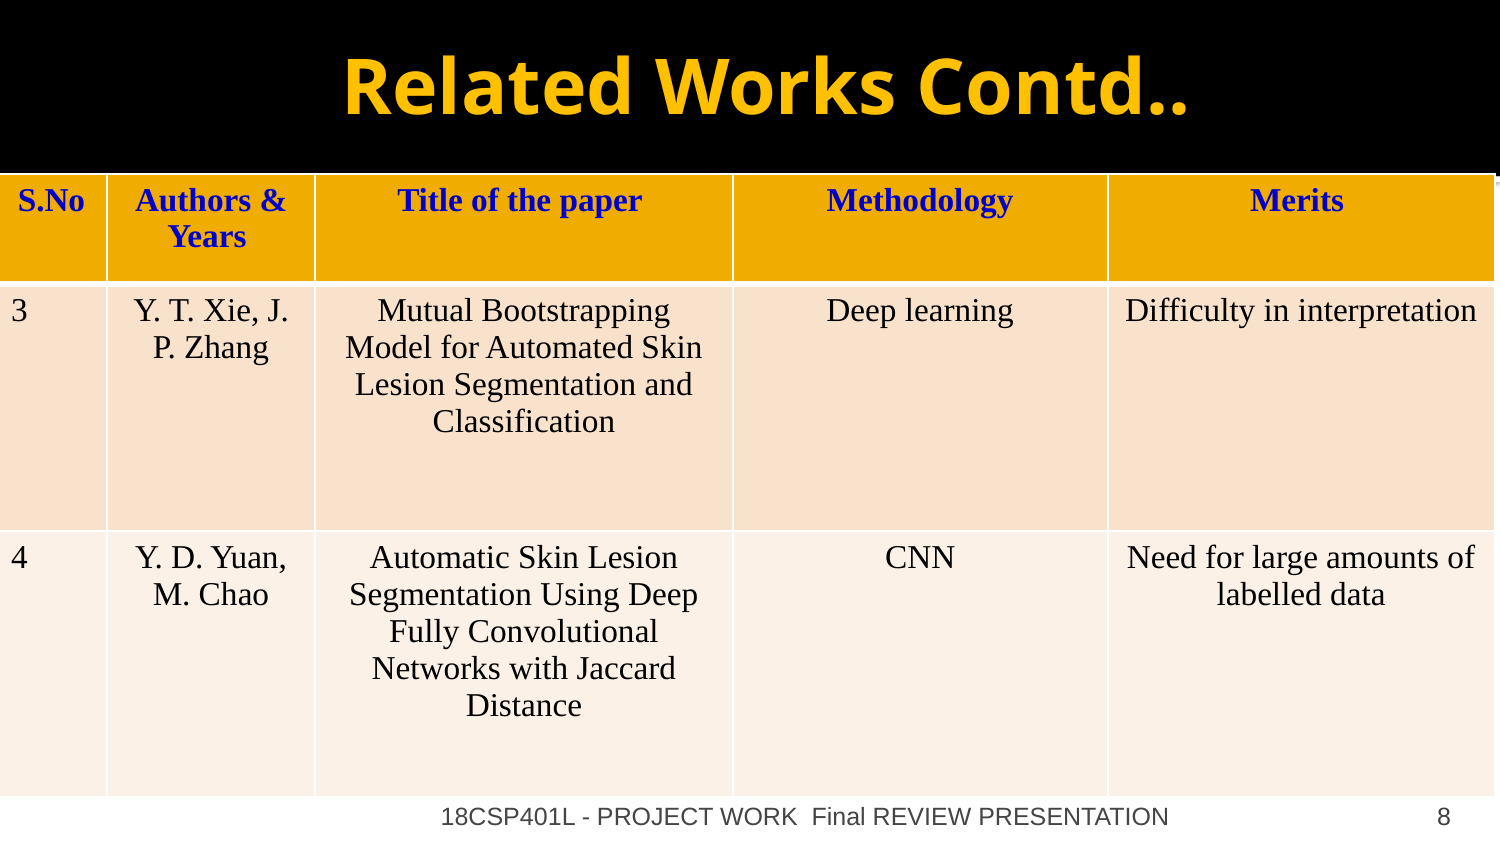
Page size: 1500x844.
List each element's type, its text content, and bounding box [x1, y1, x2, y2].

title Related Works Contd.. [87, 6, 1438, 161]
table_cell 3 [0, 287, 106, 530]
table_header Methodology [734, 175, 1107, 281]
table_cell 4 [0, 532, 106, 796]
table_cell Need for large amounts of labelled data [1109, 532, 1494, 796]
slide_number 8 [1345, 798, 1467, 831]
table_cell Y. D. Yuan, M. Chao [108, 532, 314, 796]
table_cell Y. T. Xie, J. P. Zhang [108, 287, 314, 530]
table_cell Deep learning [734, 287, 1107, 530]
table_header Title of the paper [316, 175, 732, 281]
table_cell Mutual Bootstrapping Model for Automated Skin Lesion Segmentation and Classification [316, 287, 732, 530]
table_header S.No [0, 175, 106, 281]
footer 18CSP401L - PROJECT WORK Final REVIEW PRESENTATION [433, 798, 1337, 831]
table_cell Difficulty in interpretation [1109, 287, 1494, 530]
table_header Authors & Years [108, 175, 314, 281]
table_header Merits [1109, 175, 1494, 281]
table_cell CNN [734, 532, 1107, 796]
table_cell Automatic Skin Lesion Segmentation Using Deep Fully Convolutional Networks with Jaccard Distance [316, 532, 732, 796]
